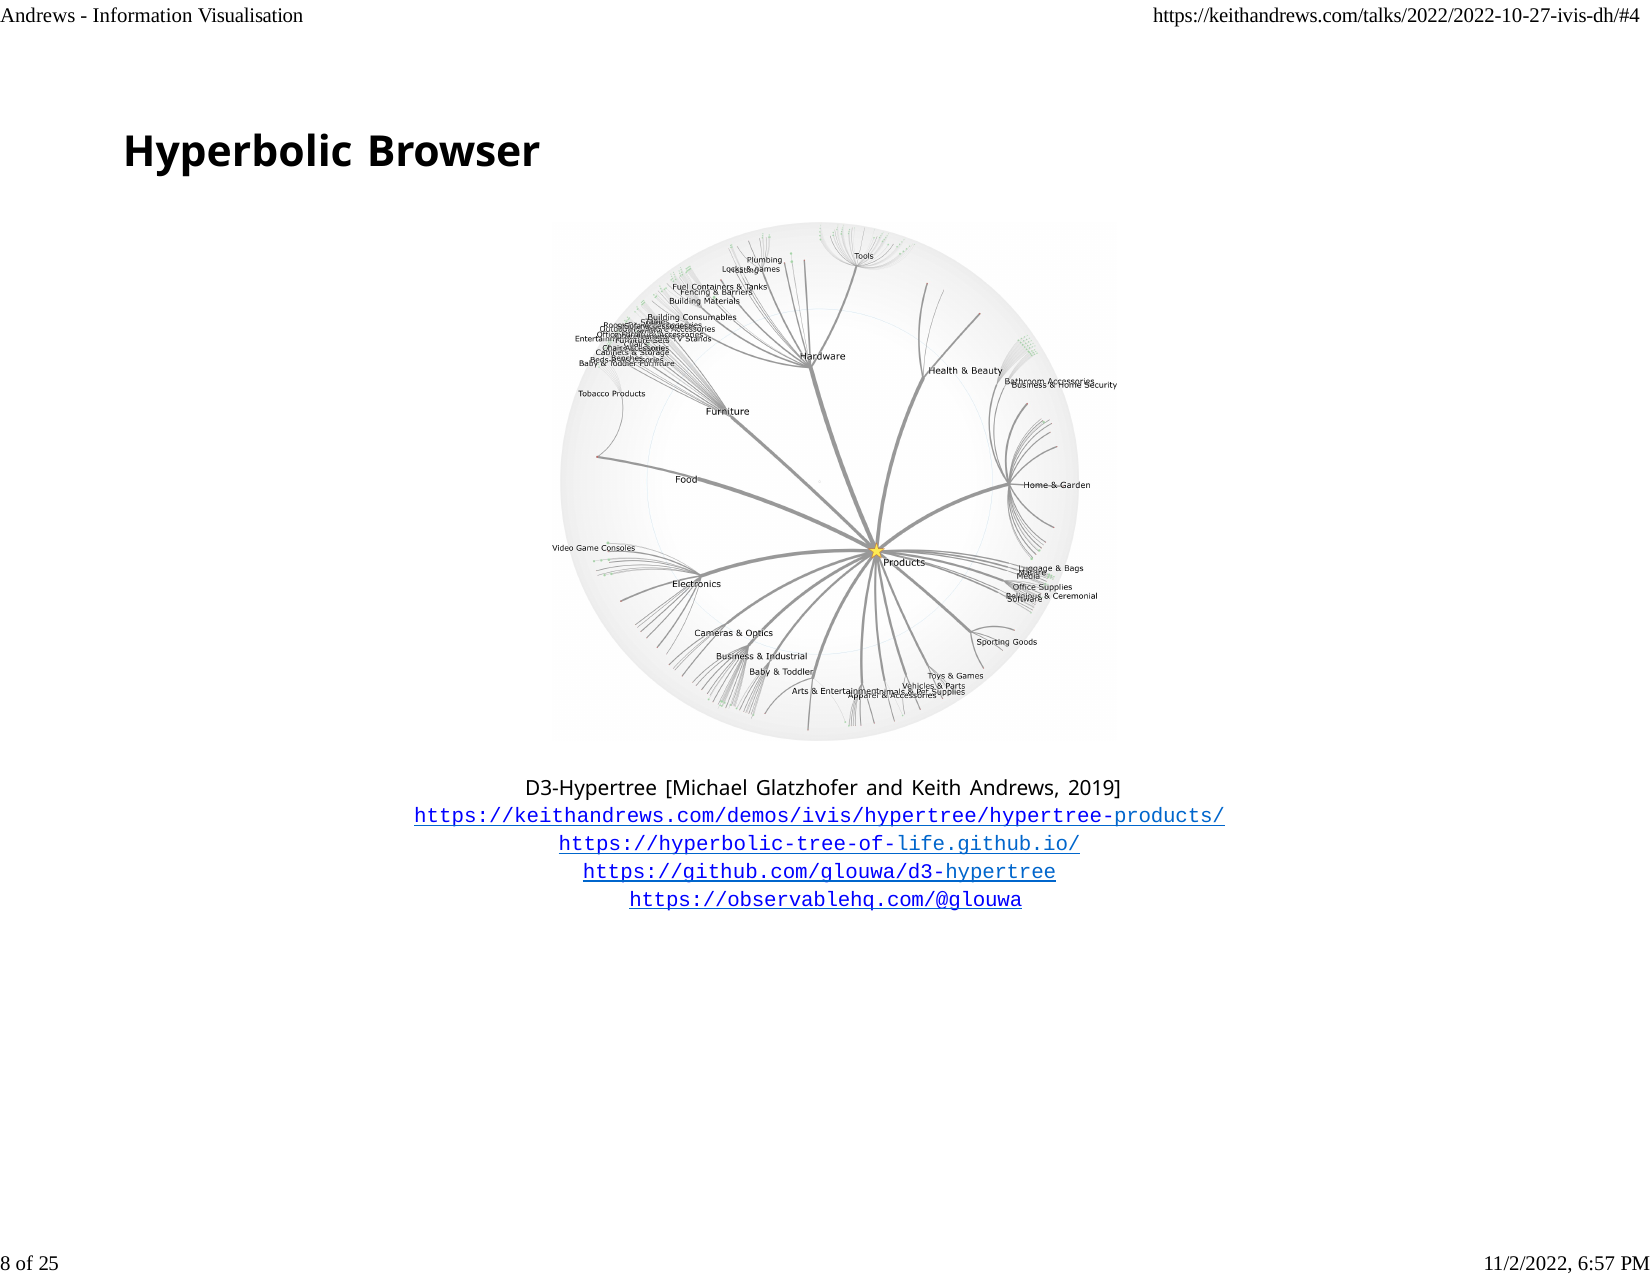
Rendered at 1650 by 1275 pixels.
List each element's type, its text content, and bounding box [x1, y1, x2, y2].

footer 11/2/2022, 6:57 PM [1481, 1250, 1650, 1275]
slide_number 10 of 25 [0, 1250, 72, 1275]
text_box https://keithandrews.com/talks/2022/2022-10-27-ivis-dh/#4 [1150, 0, 1650, 27]
text_box Andrews - Information Visualisation [0, 0, 308, 27]
text_box D3-Hypertree [Michael Glatzhofer and Keith Andrews, 2019] https://keithandrews.com/demos/ivis/hypertree/hypertree-products/ https://hyperbolic-tree-of-life.github.io/ https://github.com/glouwa/d3-hypertree https://observablehq.com/@glouwa [401, 771, 1249, 911]
text_box Hyperbolic Browser [120, 120, 602, 175]
picture [551, 221, 1117, 742]
